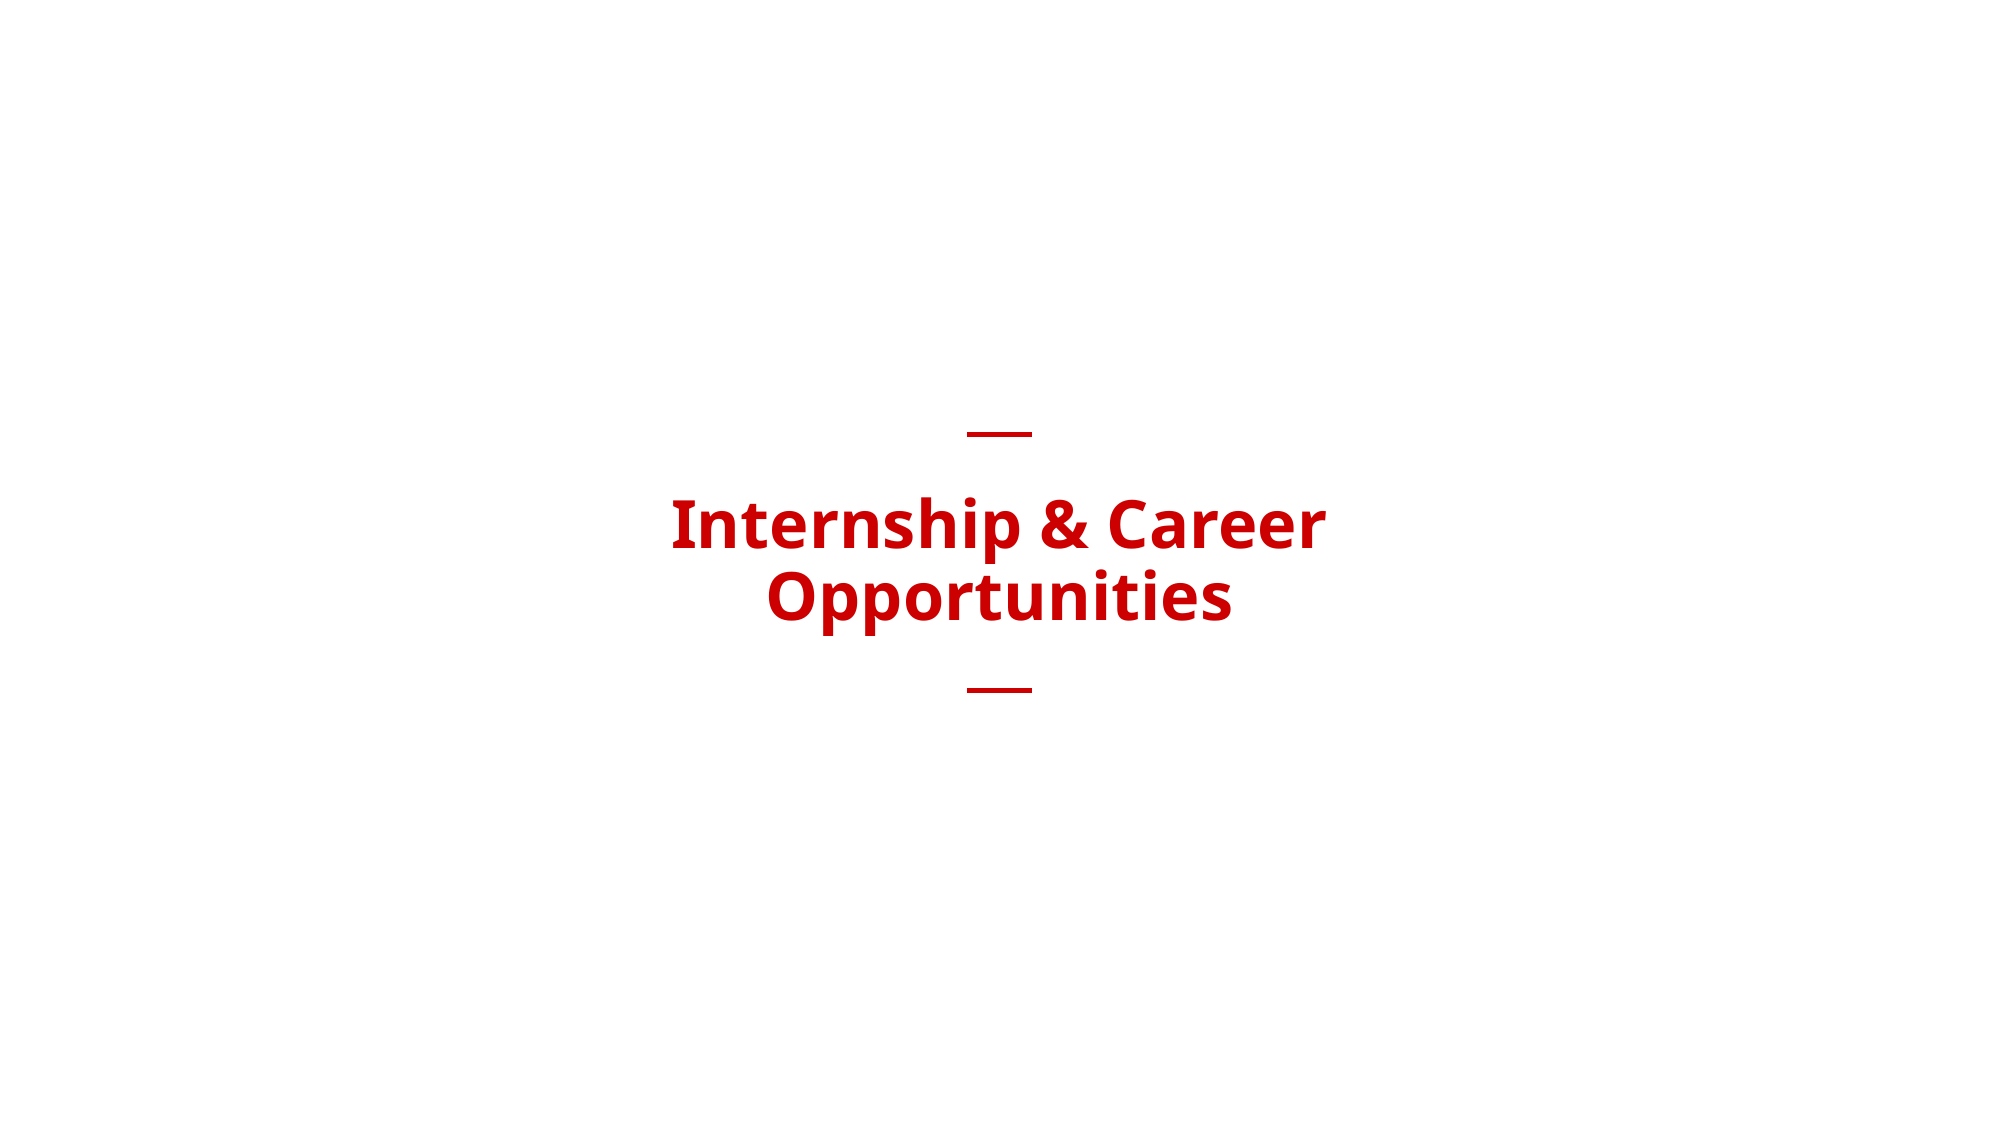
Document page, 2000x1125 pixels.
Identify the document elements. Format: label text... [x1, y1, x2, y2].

title Internship & Career Opportunities [1037, 495, 1470, 630]
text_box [967, 434, 1033, 691]
title Internship & Career Opportunities [530, 495, 962, 630]
